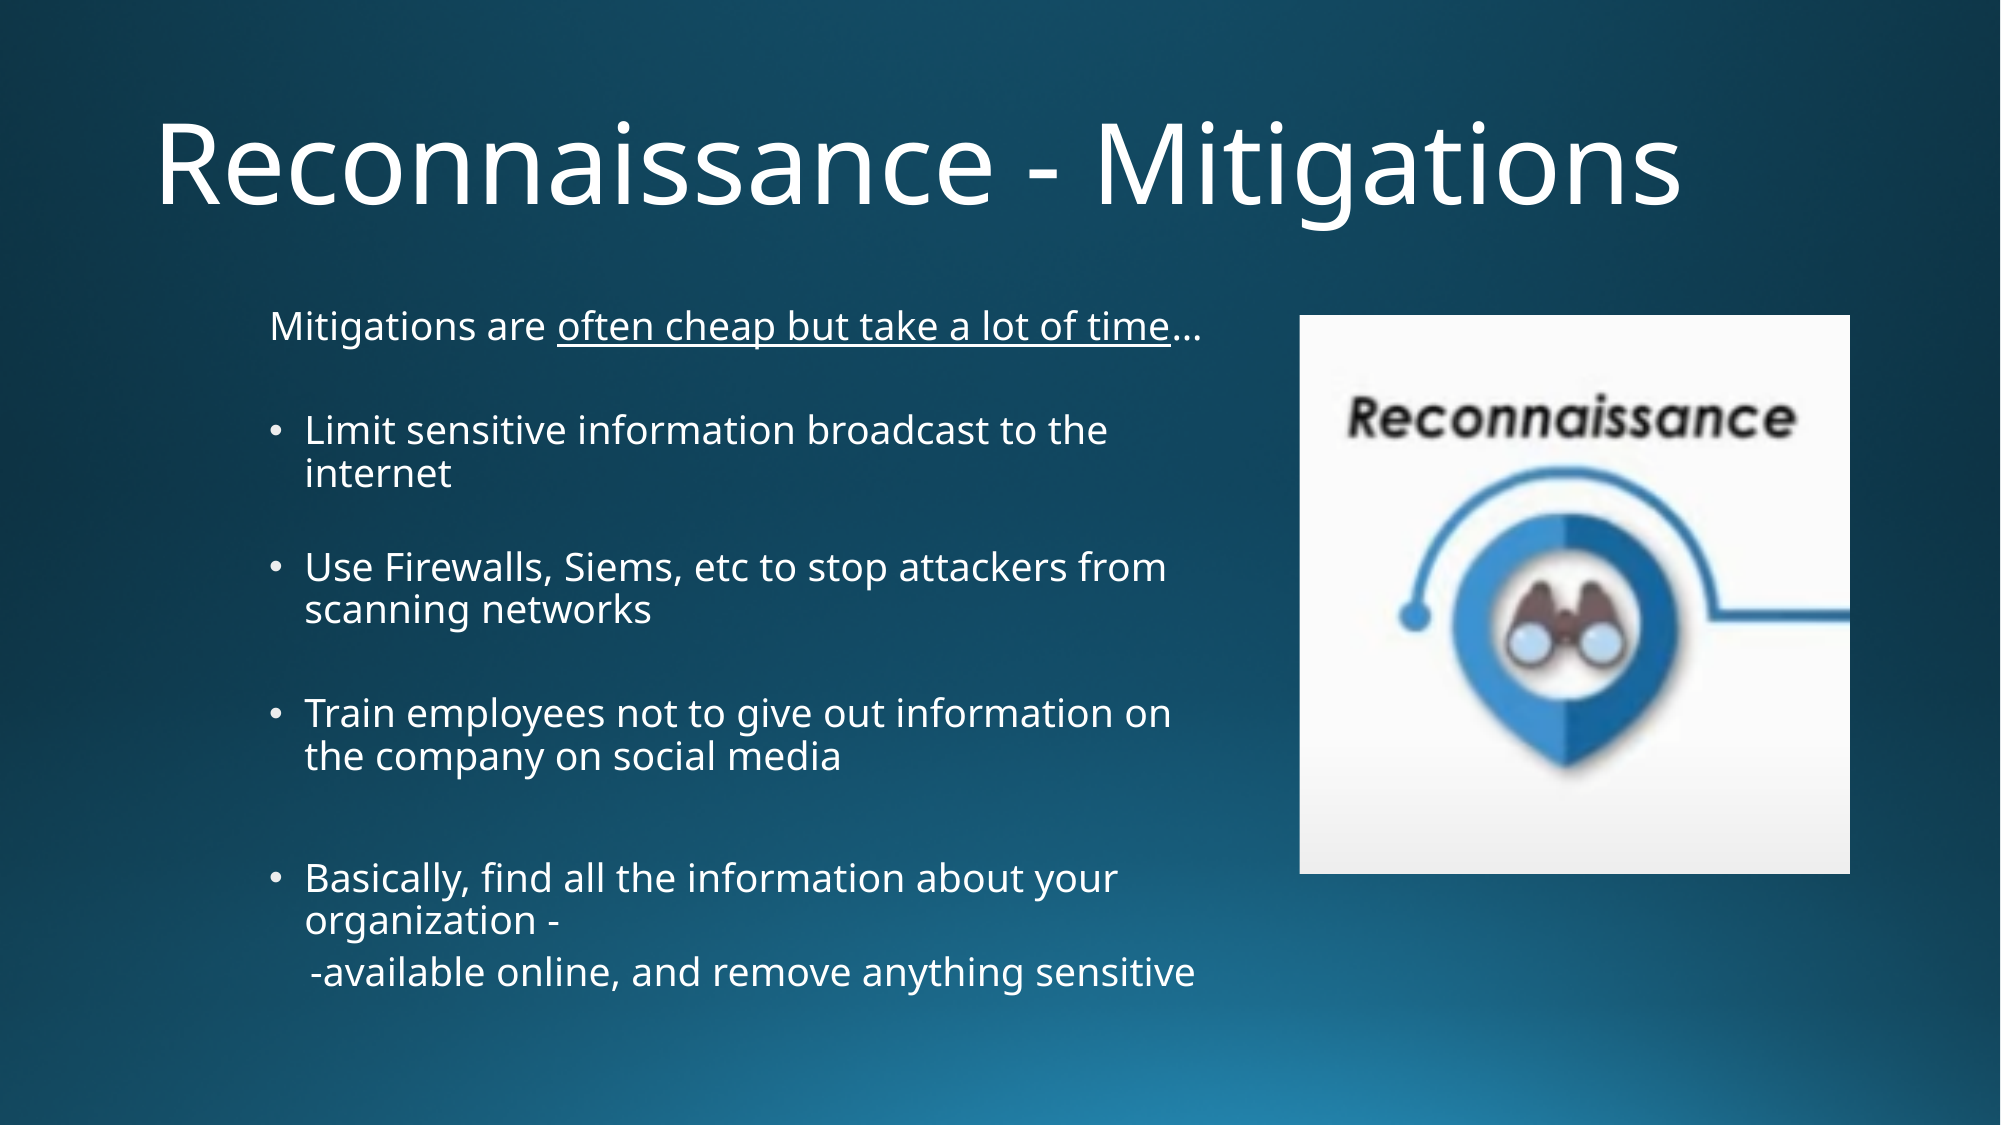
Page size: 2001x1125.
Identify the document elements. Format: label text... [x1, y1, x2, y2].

list Mitigations are often cheap but take a lot of time… Limit sensitive information broadcast to the internet Use Firewalls, Siems, etc to stop attackers from scanning networks Train employees not to give out information on the company on social media Basically, find all the information about your organization - -available online, and remove anything sensitive [183, 299, 1227, 1014]
title Reconnaissance - Mitigations [137, 59, 1863, 278]
picture [0, 0, 2001, 1125]
